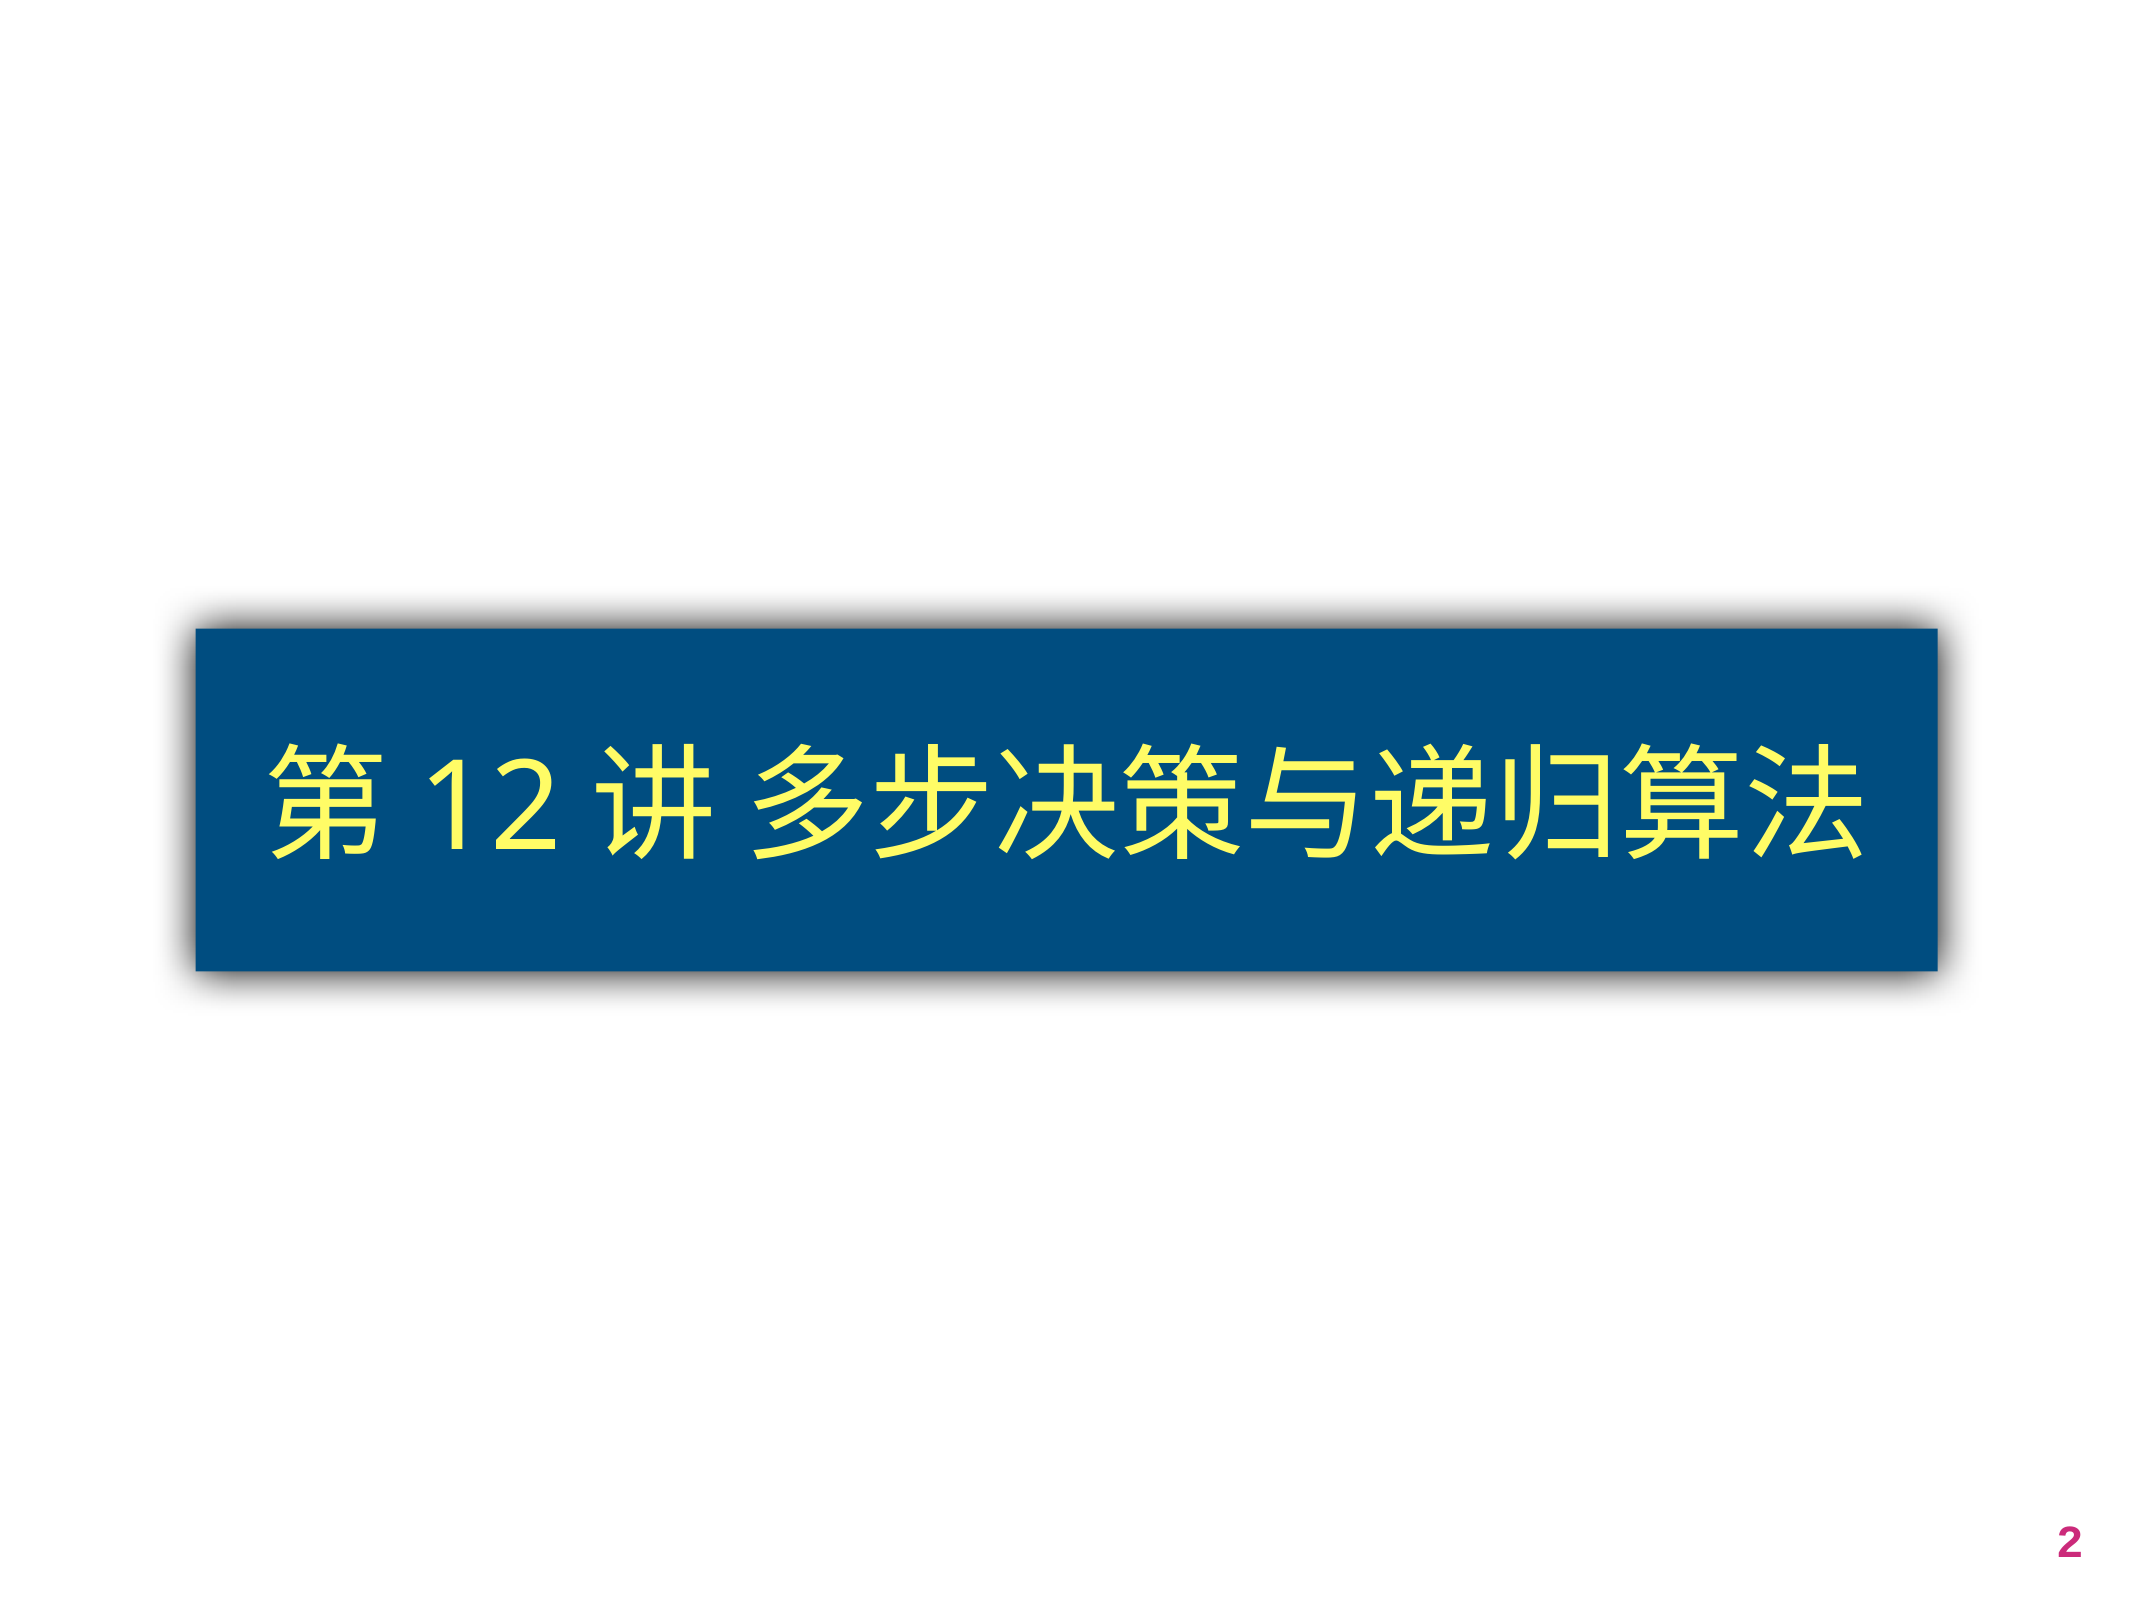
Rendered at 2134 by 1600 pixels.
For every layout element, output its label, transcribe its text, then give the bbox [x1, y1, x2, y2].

title 第12讲 多步决策与递归算法 [194, 627, 1939, 972]
slide_number 2 [2046, 1511, 2094, 1584]
